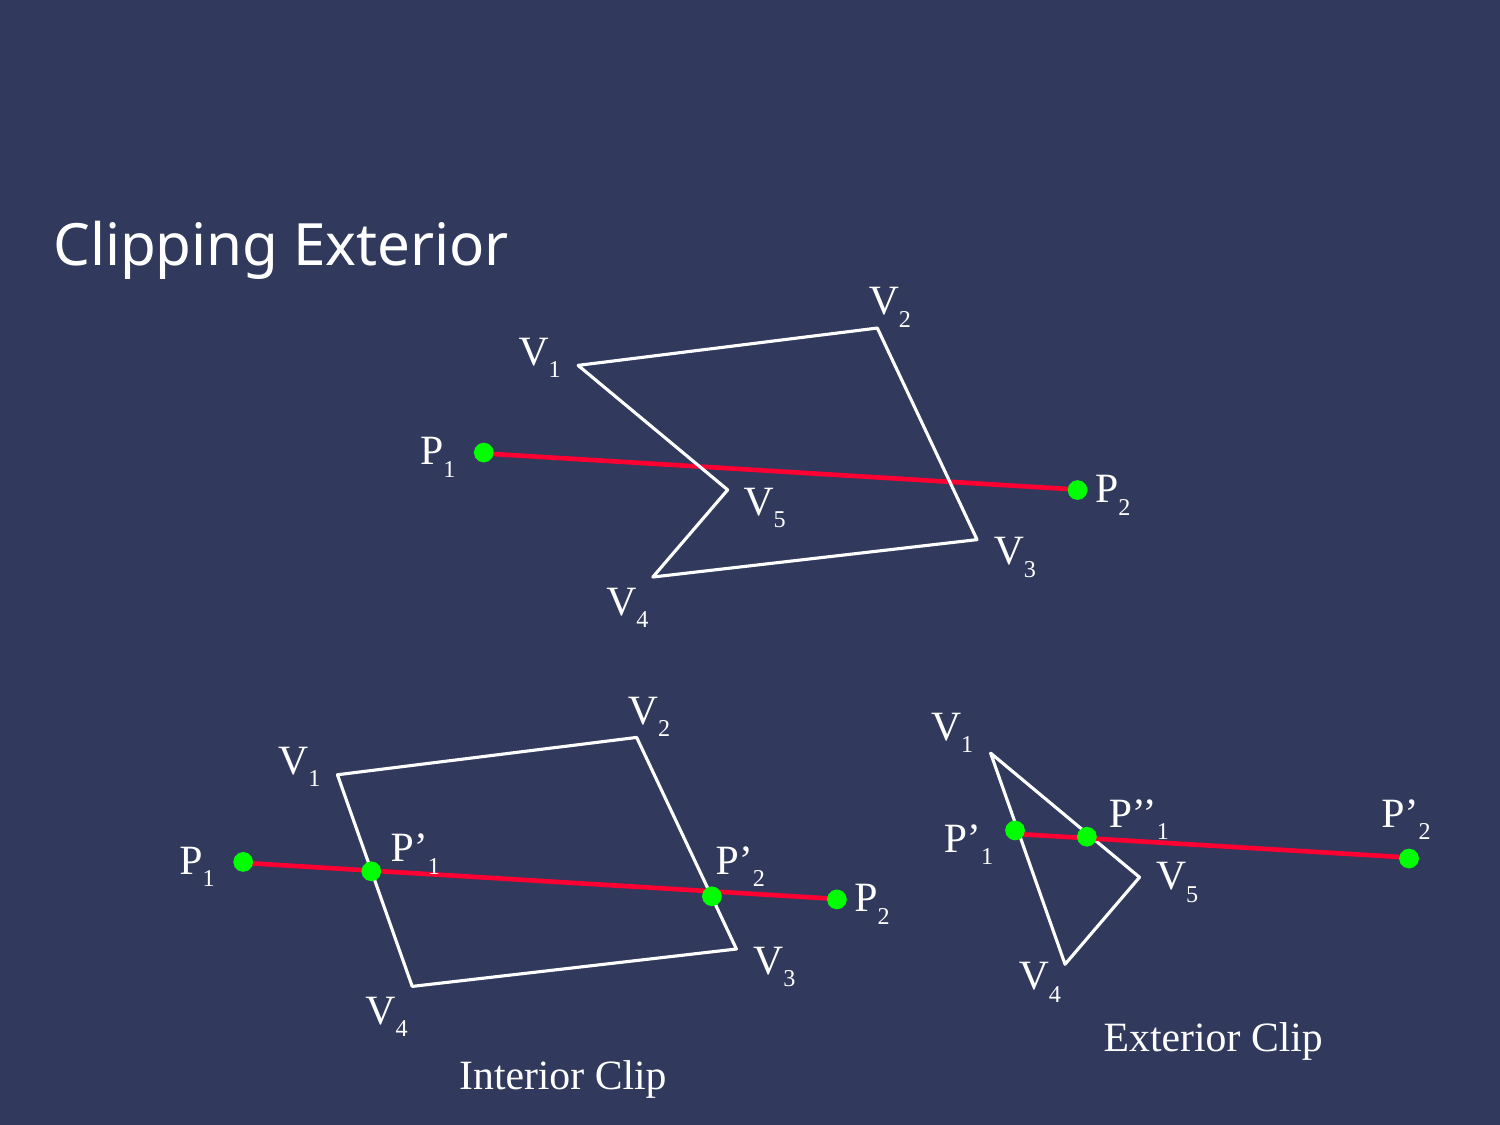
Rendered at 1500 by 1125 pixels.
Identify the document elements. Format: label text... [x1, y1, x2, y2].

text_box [162, 674, 907, 1050]
text_box Interior Clip [444, 1057, 682, 1106]
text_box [915, 690, 1448, 1016]
text_box Exterior Clip [1088, 1022, 1338, 1068]
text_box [403, 265, 1147, 641]
text_box Clipping Exterior [38, 193, 1450, 292]
